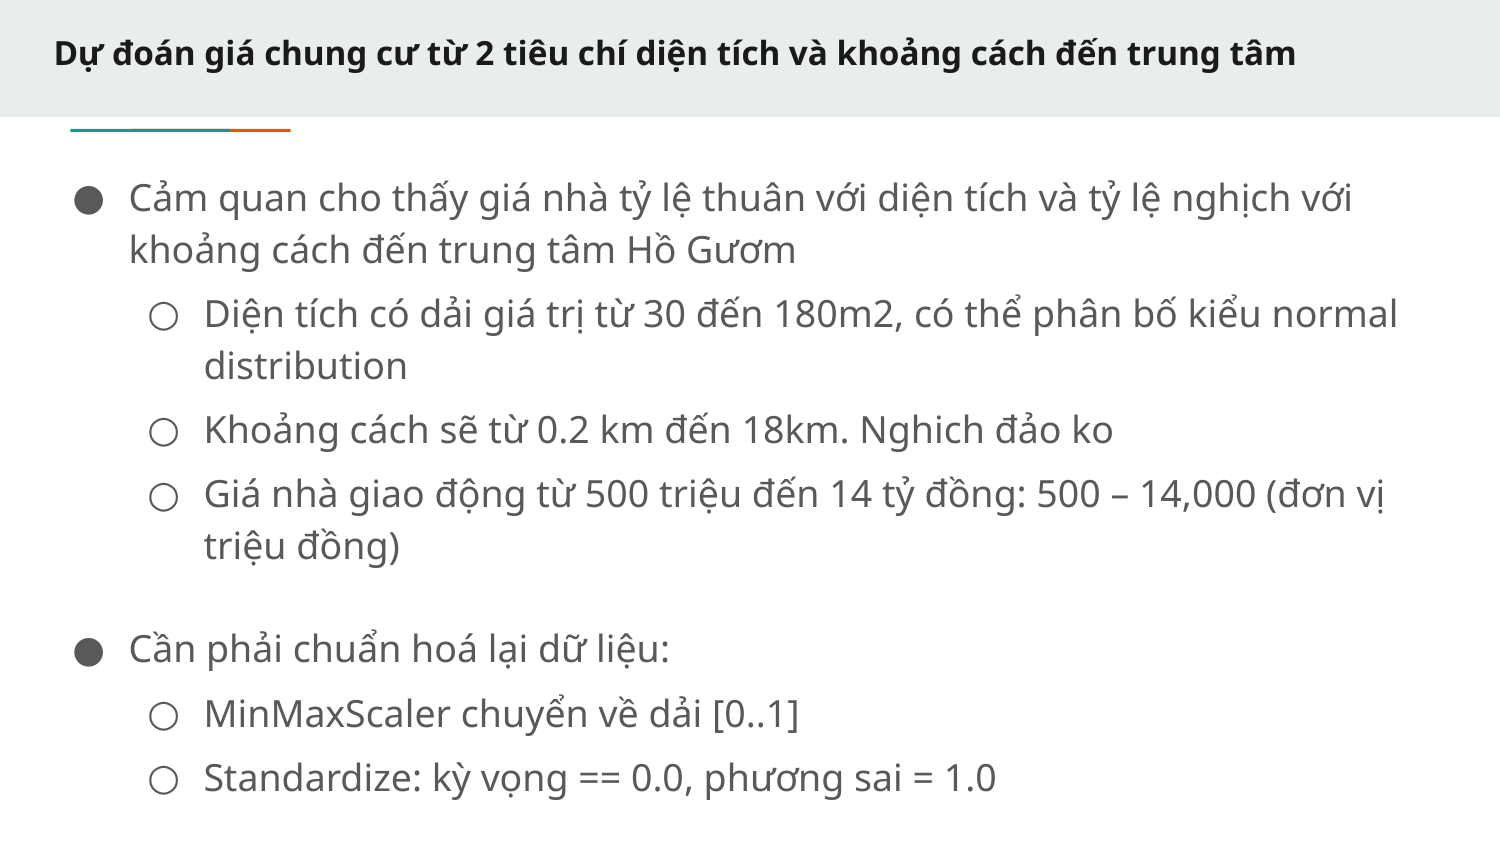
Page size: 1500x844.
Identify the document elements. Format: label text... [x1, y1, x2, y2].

list Cảm quan cho thấy giá nhà tỷ lệ thuân với diện tích và tỷ lệ nghịch với khoảng cách đến trung tâm Hồ Gươm Diện tích có dải giá trị từ 30 đến 180m2, có thể phân bố kiểu normal distribution Khoảng cách sẽ từ 0.2 km đến 18km. Nghich đảo ko Giá nhà giao động từ 500 triệu đến 14 tỷ đồng: 500 – 14,000 (đơn vị triệu đồng) Cần phải chuẩn hoá lại dữ liệu: MinMaxScaler chuyển về dải [0..1] Standardize: kỳ vọng == 0.0, phương sai = 1.0 [38, 152, 1452, 794]
title Dự đoán giá chung cư từ 2 tiêu chí diện tích và khoảng cách đến trung tâm [38, 17, 1467, 106]
